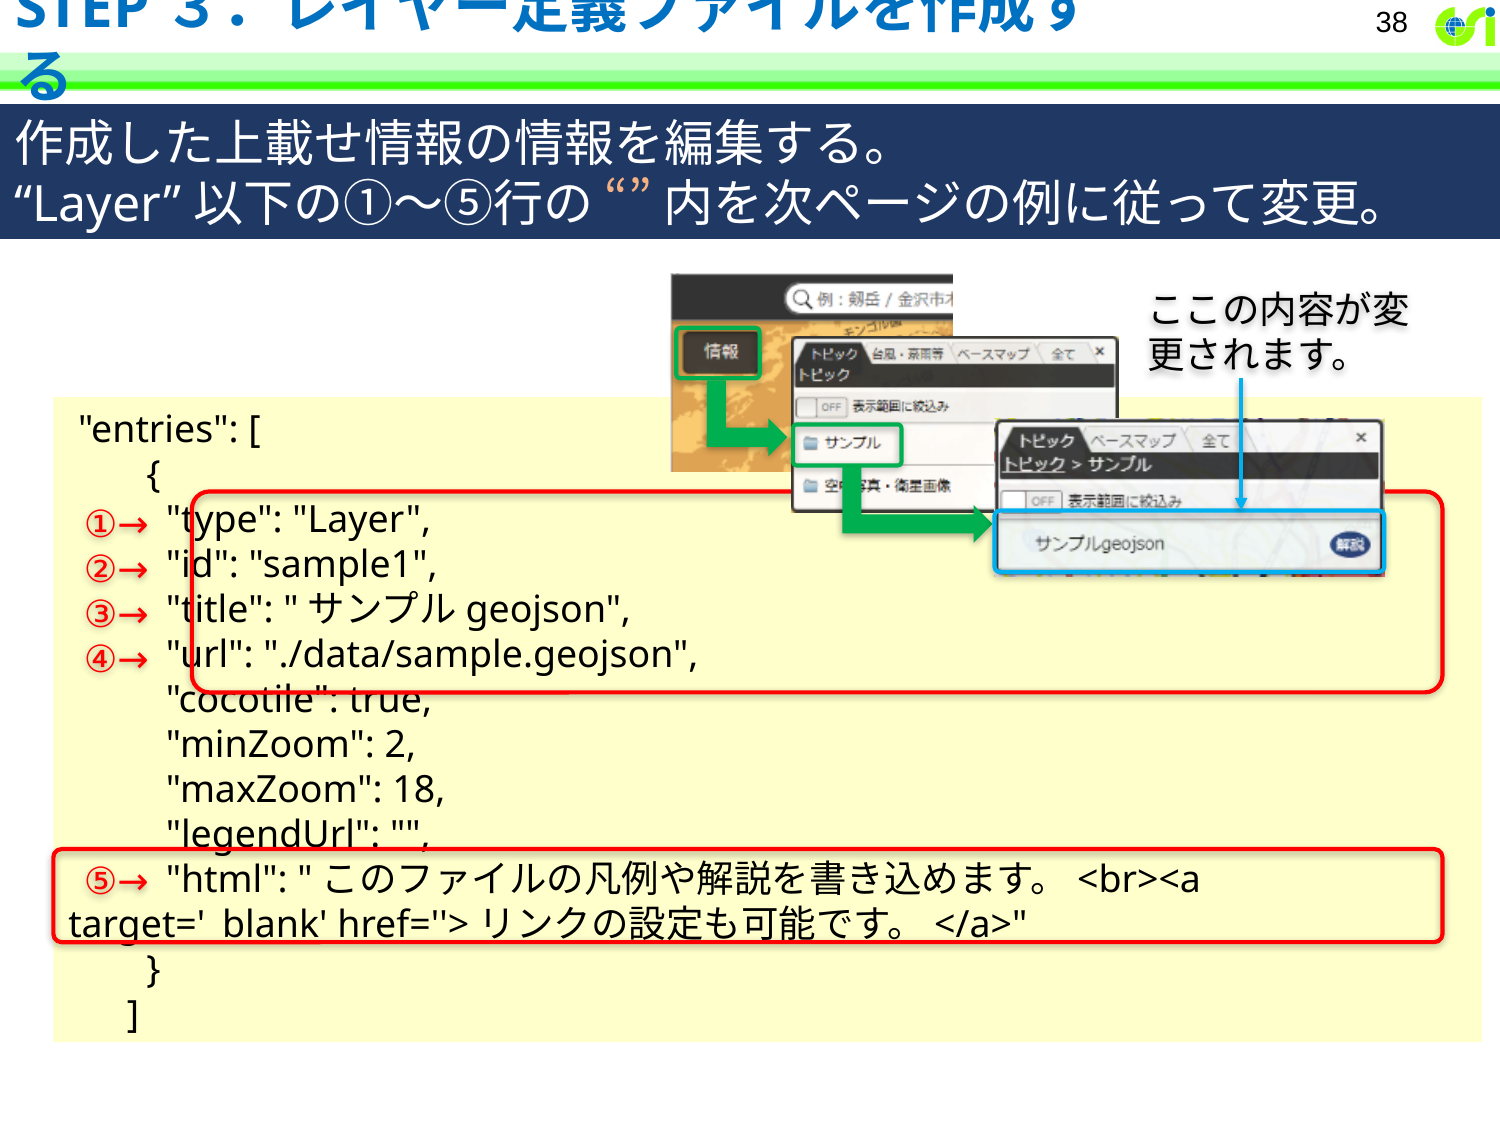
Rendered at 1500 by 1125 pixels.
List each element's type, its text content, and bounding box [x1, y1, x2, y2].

picture [994, 573, 1385, 577]
text_box [191, 490, 1444, 694]
title STEP３．レイヤー定義ファイルを作成する [0, 0, 1152, 79]
picture [669, 272, 1238, 513]
picture [1244, 418, 1385, 509]
text_box ここの内容が変更されます。 [1124, 256, 1441, 405]
text_box "entries": [ { "type": "Layer", "id": "sample1", "title": "サンプルgeojson", "url": "./data/sample.geojson", "cocotile": true, "minZoom": 2, "maxZoom": 18, "legendUrl": "", "html": "このファイルの凡例や解説を書き込めます。<br><a target='_blank' href=''>リンクの設定も可能です。</a>" } ] [53, 397, 1483, 1043]
text_box ⑤→ [53, 830, 180, 929]
picture [997, 513, 1381, 569]
text_box 作成した上載せ情報の情報を編集する。 “Layer”以下の①～⑤行の “” 内を次ページの例に従って変更。 [0, 104, 1500, 239]
text_box [52, 848, 1444, 943]
slide_number 38 [1072, 0, 1424, 74]
text_box [841, 521, 988, 544]
picture [0, 0, 1500, 91]
text_box ①→ ②→ ③→ ④→ [53, 456, 180, 723]
